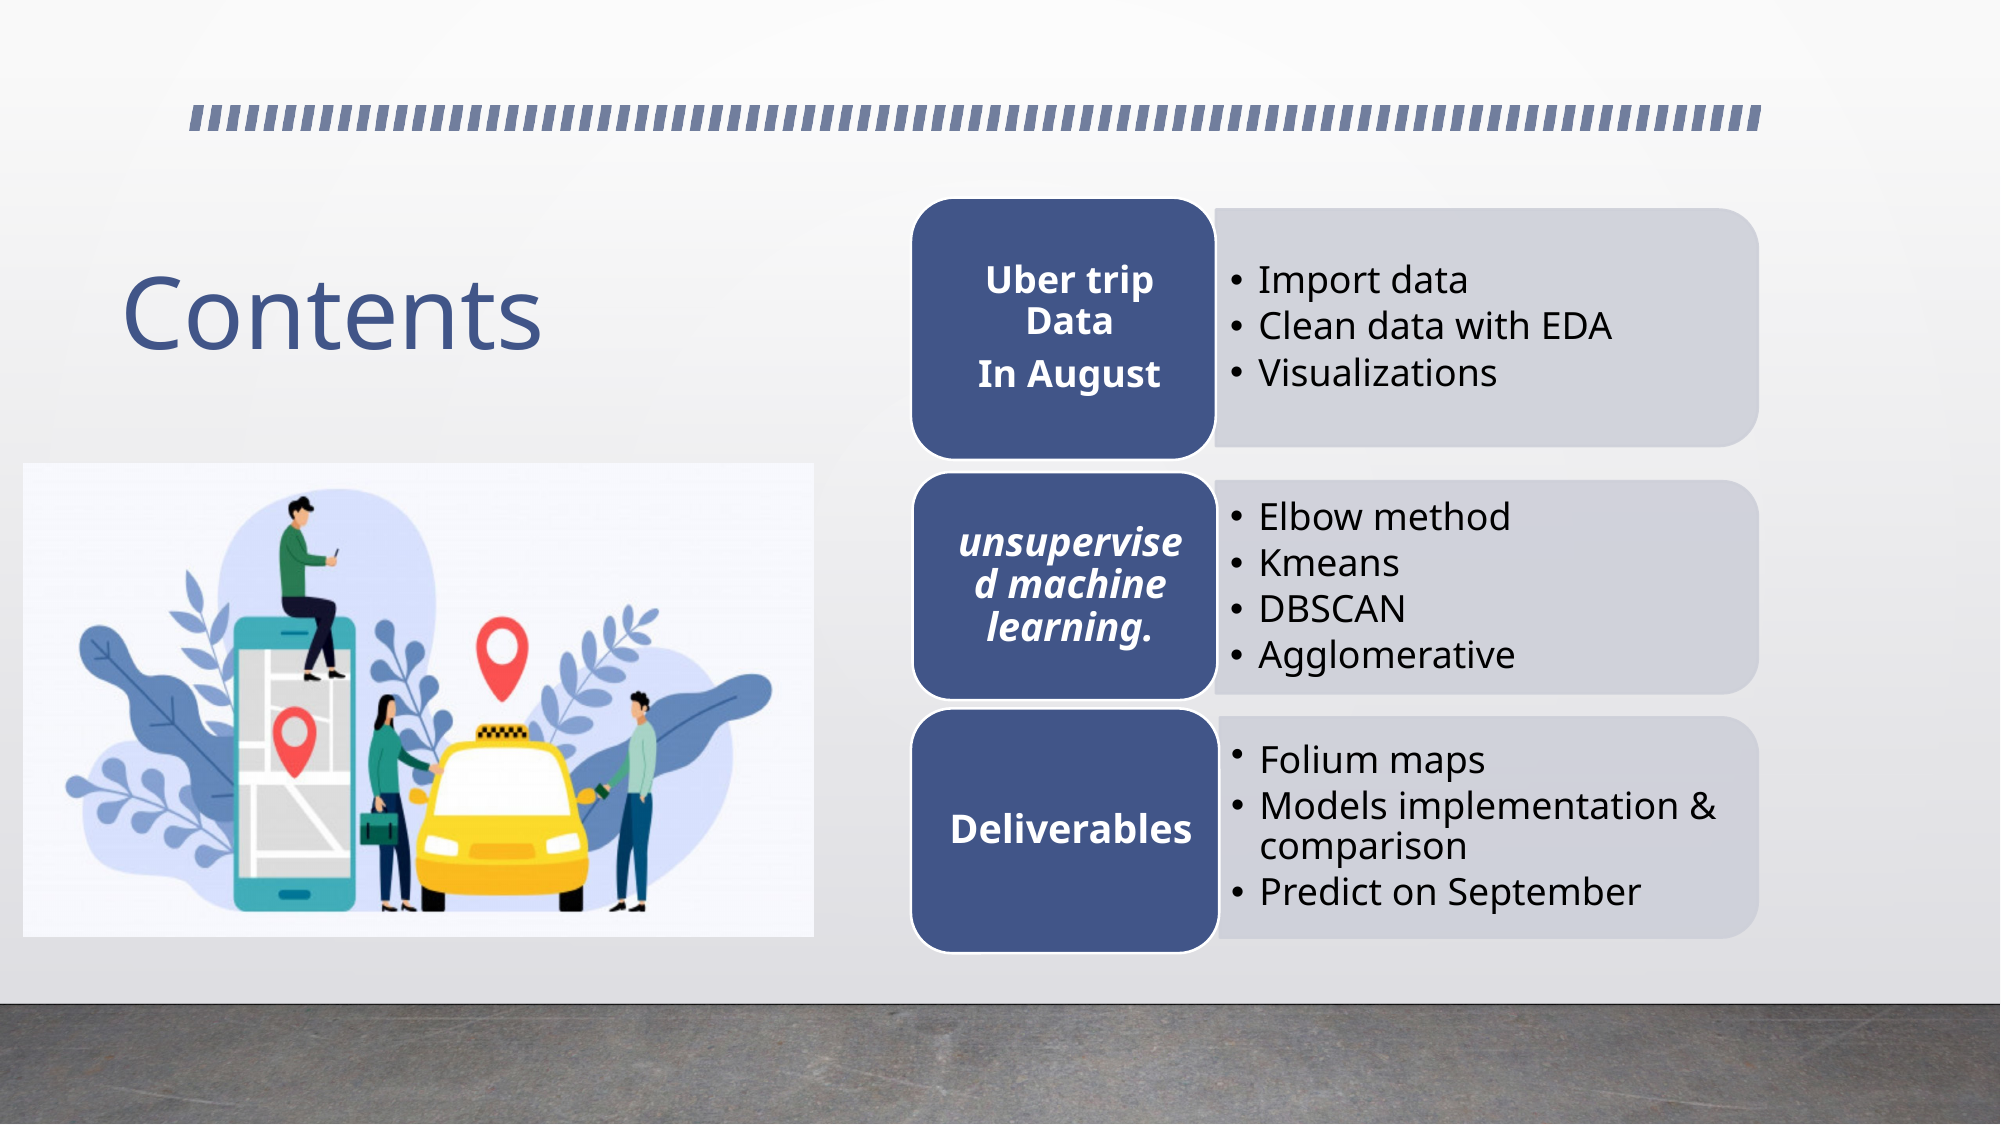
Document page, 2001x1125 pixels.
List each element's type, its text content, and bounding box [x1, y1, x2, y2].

title Contents [105, 254, 896, 372]
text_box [910, 196, 1758, 977]
picture [0, 1004, 2000, 1124]
picture [22, 463, 814, 937]
